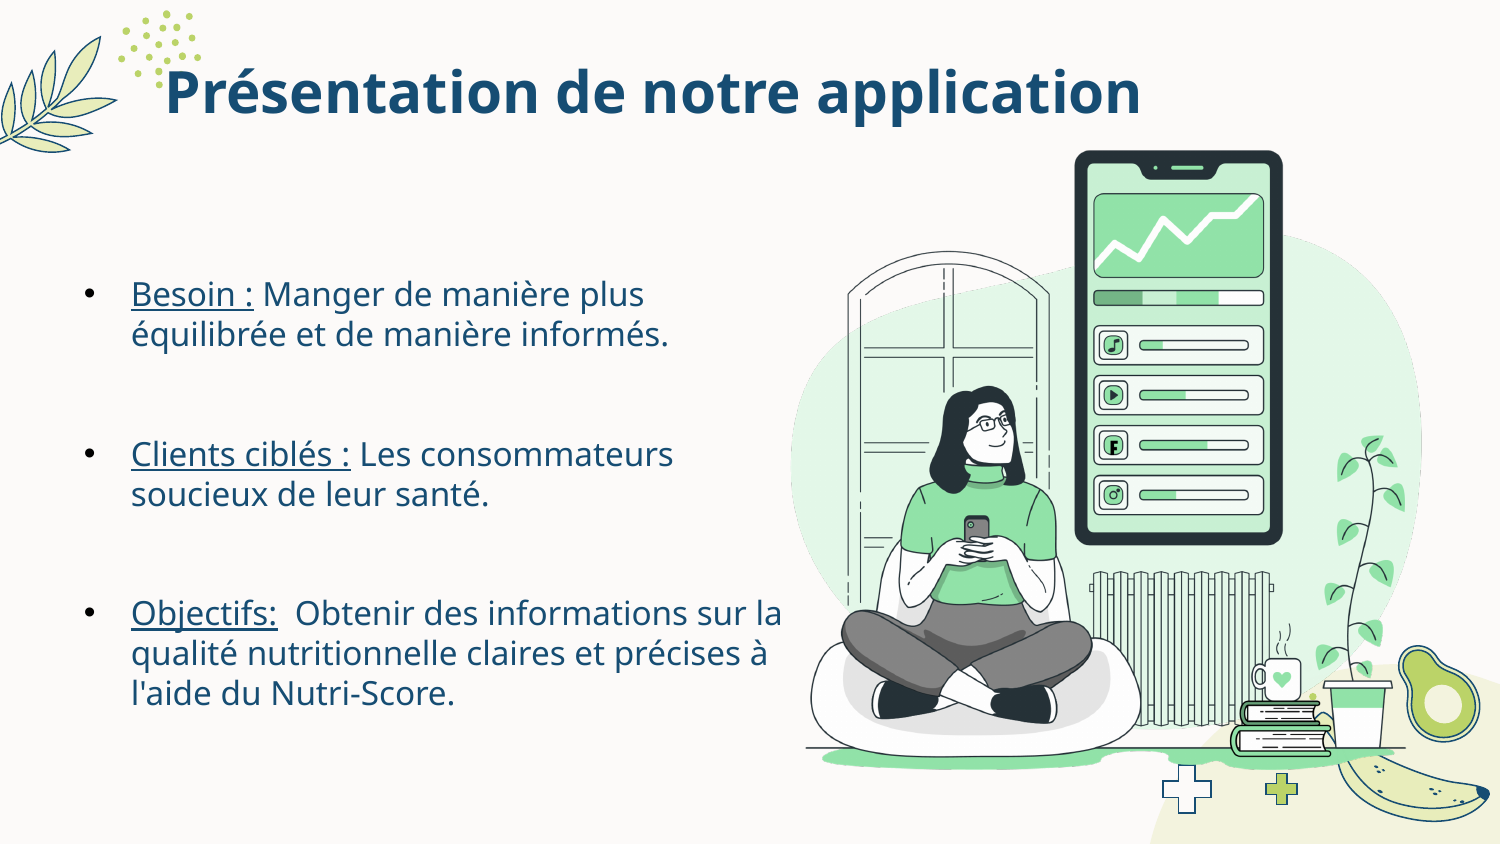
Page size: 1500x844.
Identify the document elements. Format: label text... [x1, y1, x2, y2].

text_box Présentation de notre application [149, 40, 1414, 135]
text_box Besoin : Manger de manière plus équilibrée et de manière informés. Clients ciblés : Les consommateurs soucieux de leur santé. Objectifs: Obtenir des informations sur la qualité nutritionnelle claires et précises à l'aide du Nutri-Score. [68, 265, 813, 844]
picture [749, 104, 1463, 816]
